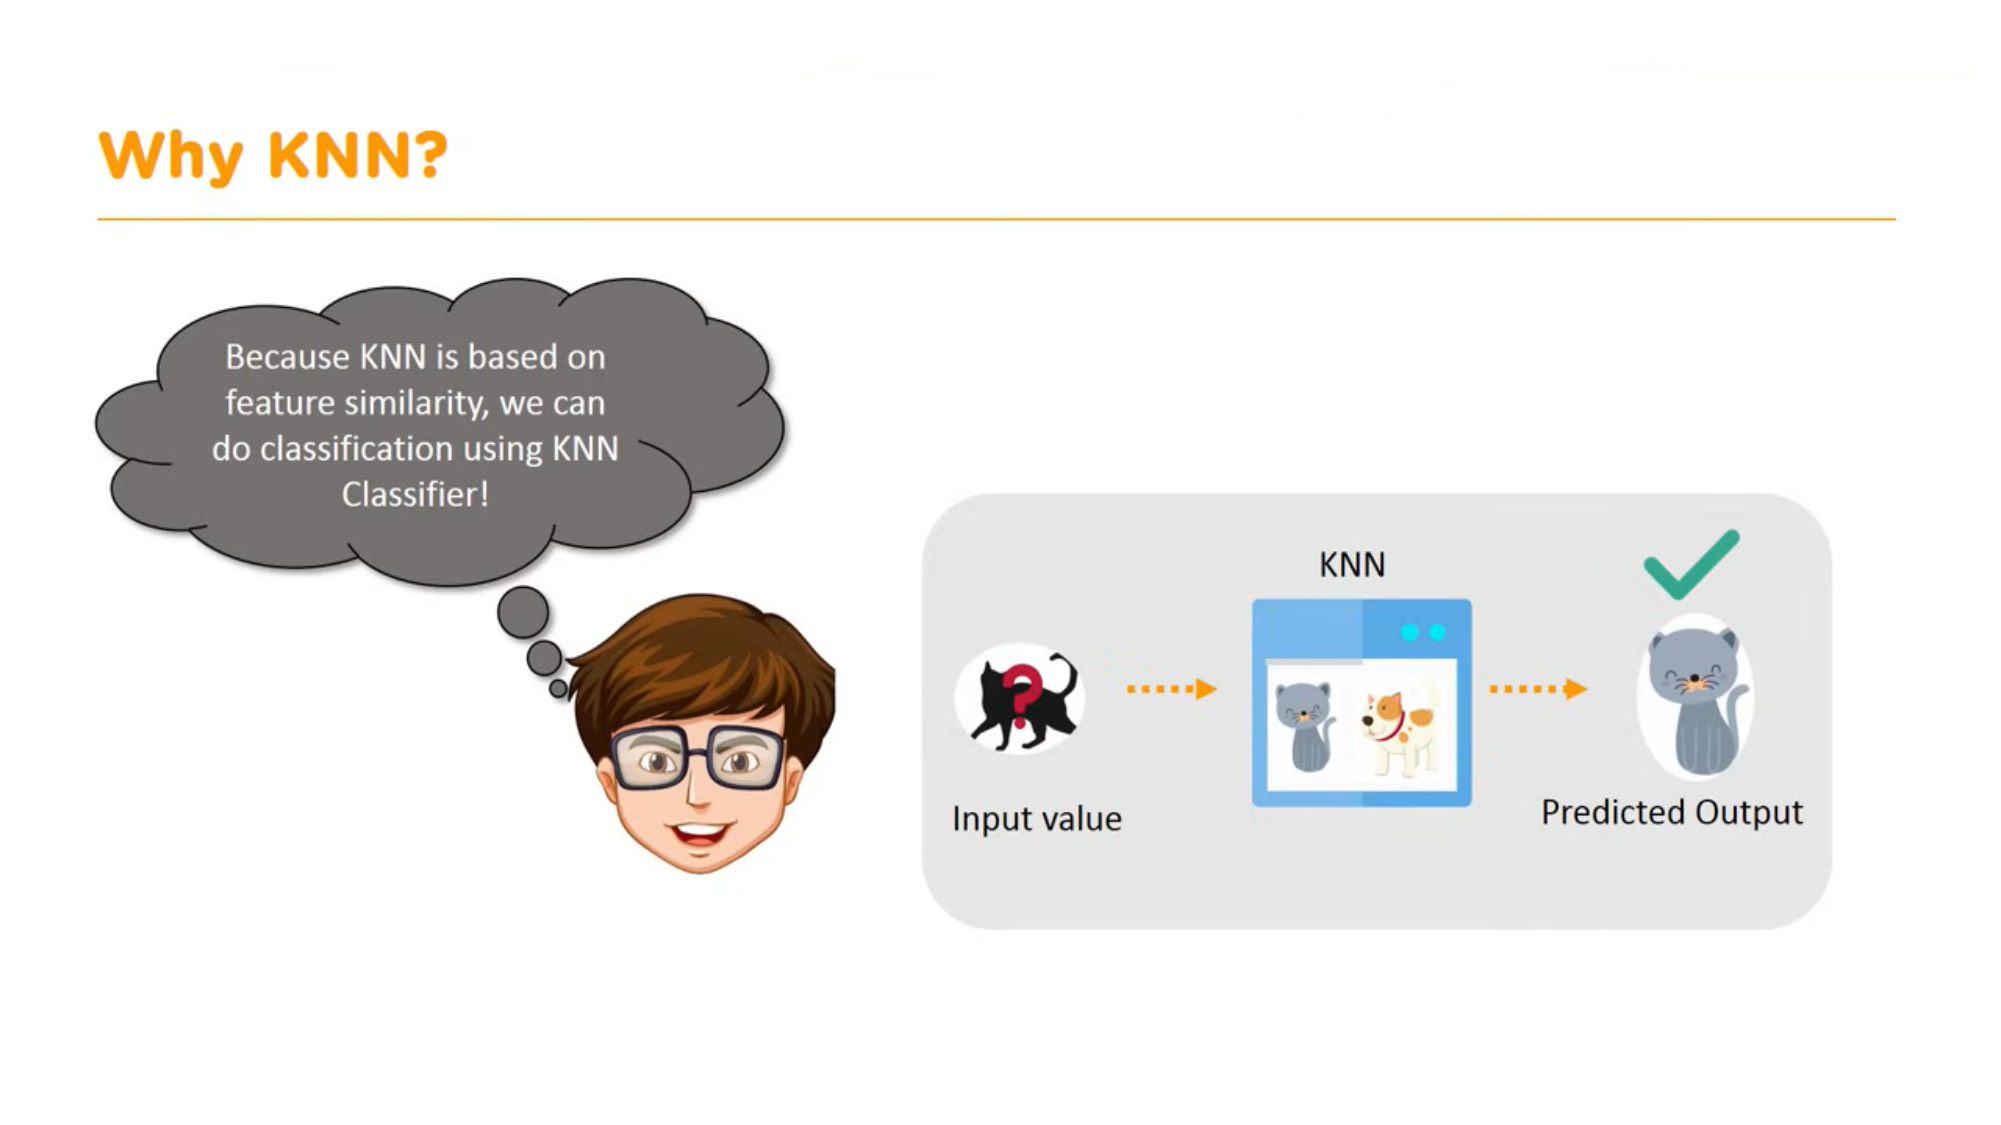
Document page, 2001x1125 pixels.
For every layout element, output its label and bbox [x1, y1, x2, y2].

picture [27, 59, 1973, 1043]
